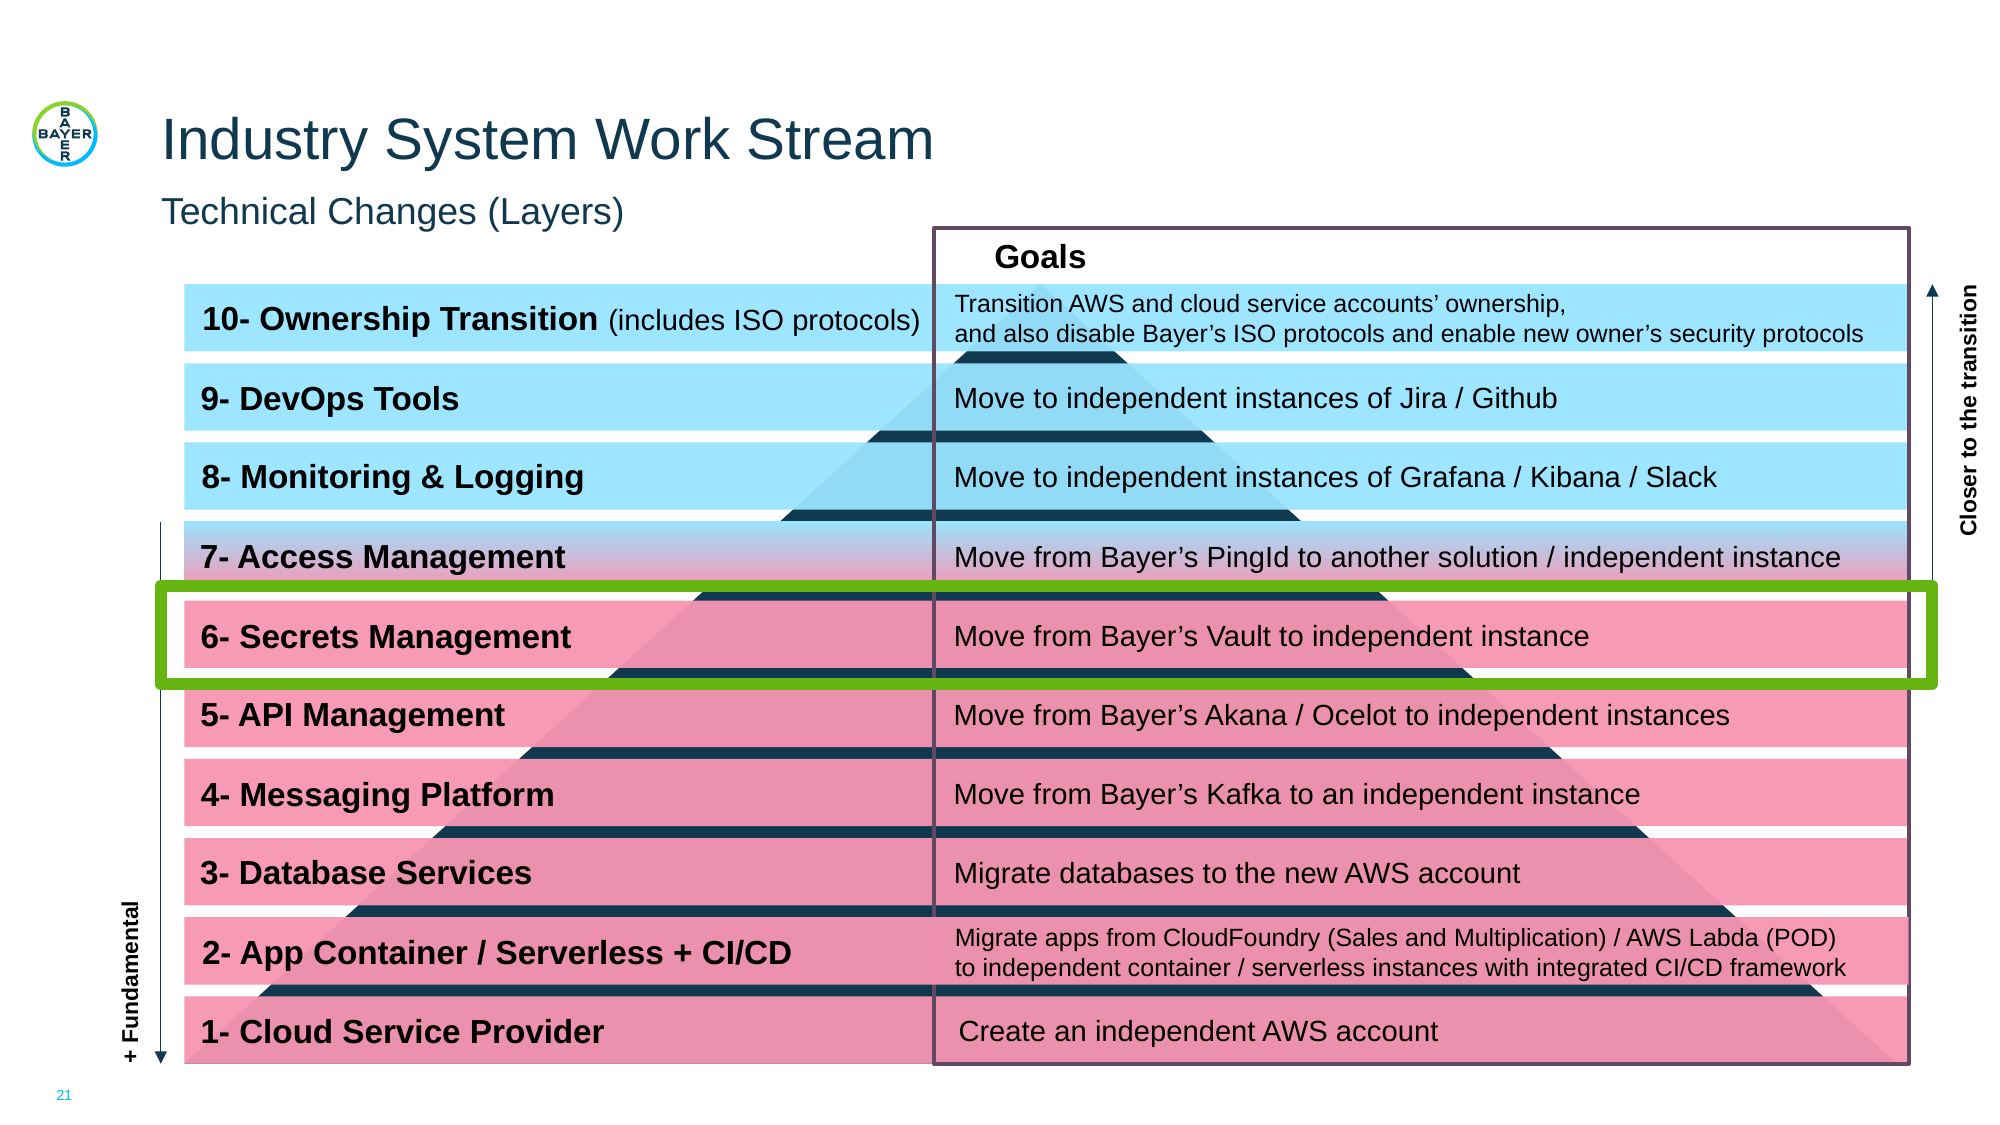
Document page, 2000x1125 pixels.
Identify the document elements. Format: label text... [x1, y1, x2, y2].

text_box 8- Monitoring & Logging [201, 455, 586, 496]
title Industry System Work Stream [161, 29, 1933, 172]
subtitle Technical Changes (Layers) [161, 186, 1933, 229]
text_box Move to independent instances of Grafana / Kibana / Slack [954, 458, 1719, 494]
text_box [182, 361, 932, 433]
text_box [182, 519, 932, 584]
text_box Goals [994, 235, 1087, 276]
text_box [431, 828, 932, 836]
text_box [932, 686, 1911, 915]
text_box Closer to the transition [1953, 284, 1981, 537]
text_box Migrate databases to the new AWS account [953, 854, 1522, 890]
text_box 9- DevOps Tools [200, 376, 461, 417]
text_box Move from Bayer’s PingId to another solution / independent instance [954, 537, 1844, 573]
picture [64, 105, 82, 112]
text_box [182, 757, 932, 828]
text_box 5- API Management [200, 693, 506, 734]
text_box [345, 907, 932, 914]
text_box 4- Messaging Platform [200, 772, 556, 813]
text_box [779, 512, 932, 519]
text_box [165, 584, 1934, 686]
text_box [182, 994, 932, 1066]
text_box [182, 836, 932, 907]
text_box [866, 433, 932, 440]
text_box 7- Access Management [199, 534, 567, 575]
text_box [184, 916, 1909, 985]
slide_number 21 [32, 1085, 97, 1104]
text_box 3- Database Services [200, 851, 534, 892]
text_box Transition AWS and cloud service accounts’ ownership, and also disable Bayer’s ISO protocols and enable new owner’s security protocols [954, 287, 1867, 348]
text_box Move to independent instances of Jira / Github [953, 379, 1560, 415]
text_box [182, 282, 932, 354]
text_box Create an independent AWS account [958, 1012, 1440, 1048]
text_box Move from Bayer’s Akana / Ocelot to independent instances [953, 695, 1732, 732]
text_box Move from Bayer’s Kafka to an independent instance [953, 775, 1643, 811]
text_box [518, 749, 932, 757]
text_box [182, 686, 932, 749]
text_box 10- Ownership Transition (includes ISO protocols) [202, 296, 922, 337]
text_box [182, 440, 932, 512]
text_box [932, 226, 1911, 584]
text_box [932, 996, 1911, 1066]
text_box 1- Cloud Service Provider [200, 1010, 606, 1051]
text_box + Fundamental [115, 900, 143, 1064]
